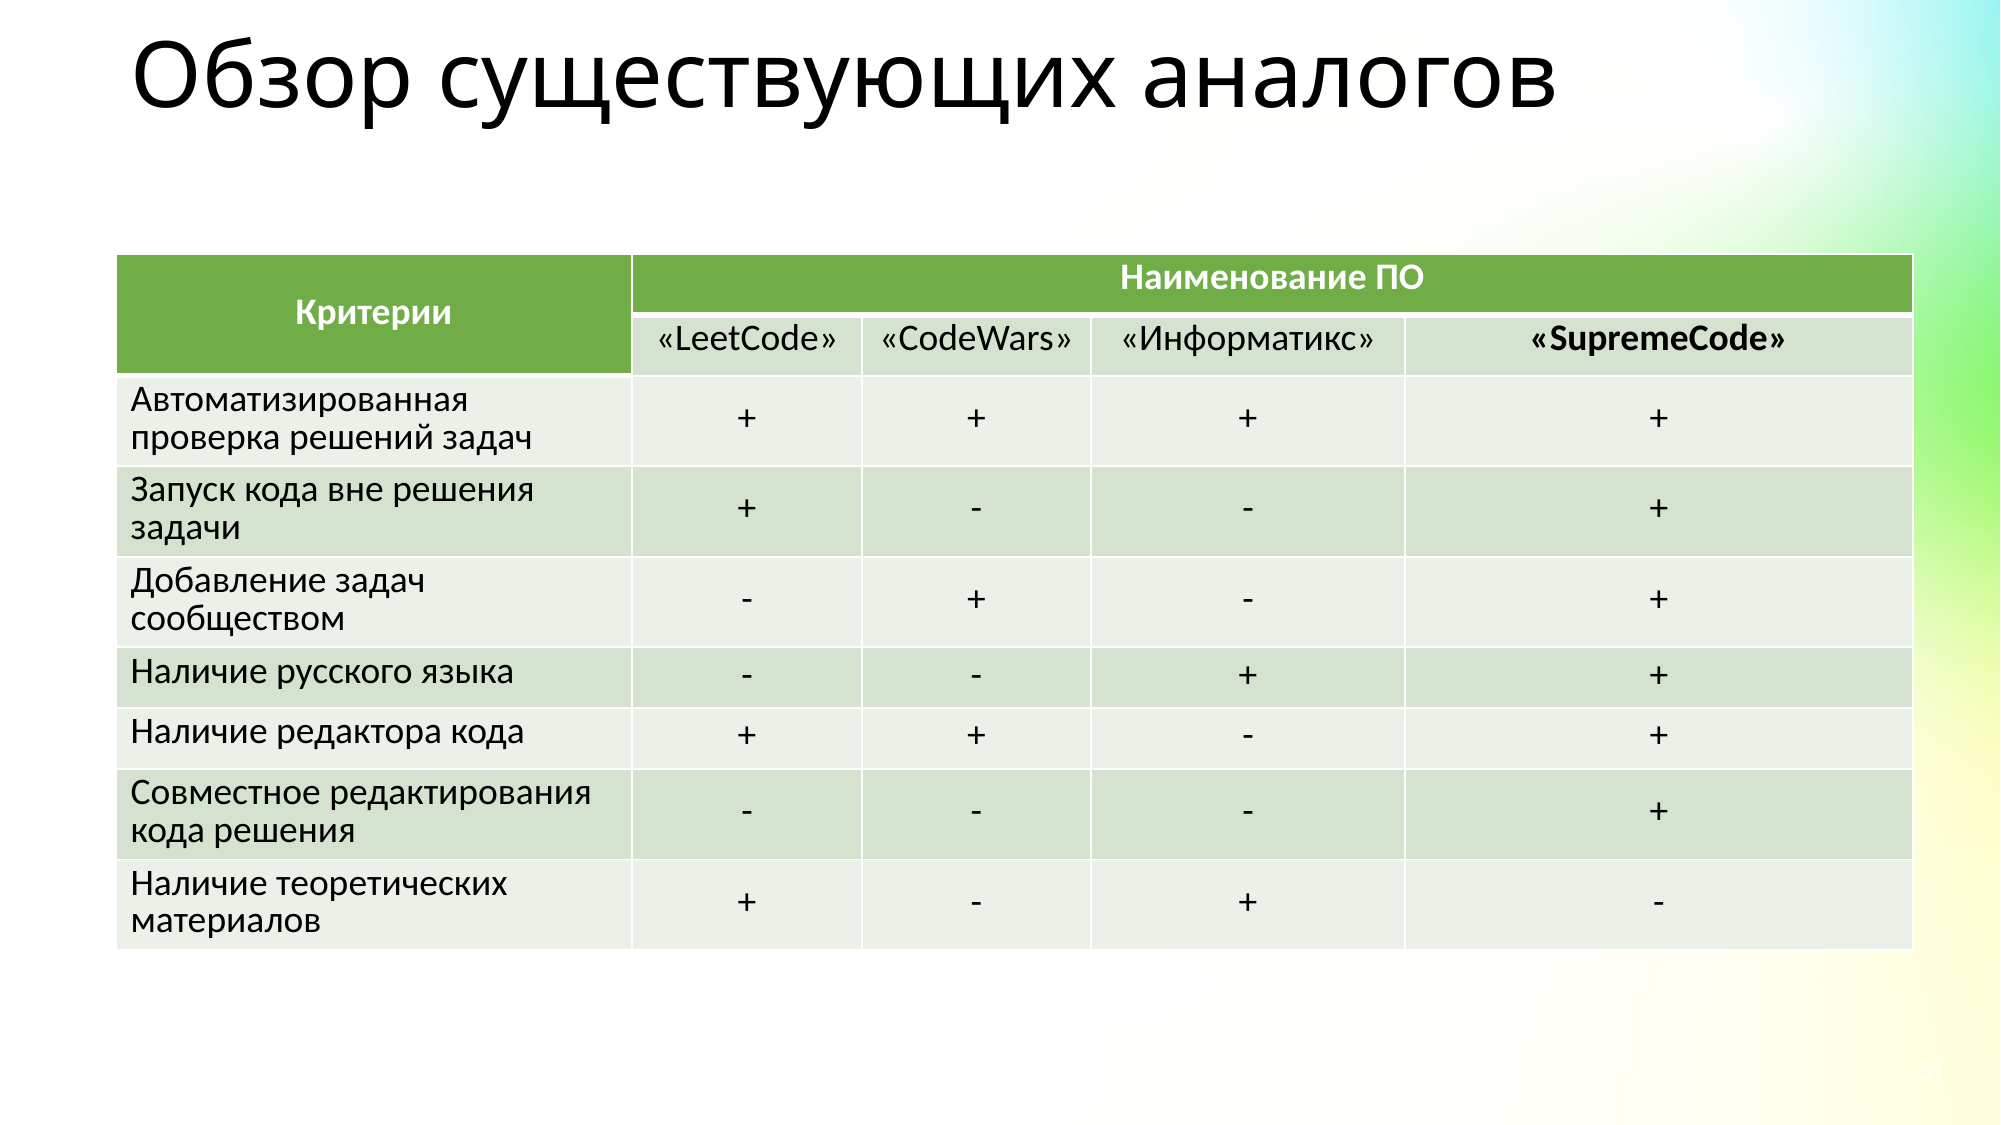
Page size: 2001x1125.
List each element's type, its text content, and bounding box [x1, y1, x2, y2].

table_cell + [1406, 709, 1912, 768]
table_cell + [1406, 558, 1912, 646]
table_cell - [863, 648, 1090, 707]
table_header Наименование ПО [633, 255, 1912, 312]
table_cell + [633, 467, 861, 556]
table_cell - [1092, 709, 1404, 768]
table_cell Запуск кода вне решения задачи [117, 467, 631, 556]
table_cell + [633, 709, 861, 768]
table_cell - [633, 558, 861, 646]
table_cell + [633, 860, 861, 949]
table_cell Автоматизированная проверка решений задач [117, 378, 631, 465]
table_cell - [633, 648, 861, 707]
table_cell - [633, 770, 861, 859]
table_cell Наличие теоретических материалов [117, 860, 631, 949]
table_cell + [1406, 467, 1912, 556]
table_cell - [863, 770, 1090, 859]
table_cell Наличие редактора кода [117, 709, 631, 768]
table_cell + [863, 709, 1090, 768]
table_cell - [1092, 467, 1404, 556]
table_cell «LeetCode» [633, 318, 861, 375]
table_cell - [1406, 860, 1912, 949]
table_cell - [1092, 770, 1404, 859]
picture [978, 0, 2000, 1124]
table_cell + [1092, 860, 1404, 949]
table_cell + [1092, 377, 1404, 465]
table_cell «Информатикс» [1092, 318, 1404, 375]
table_cell Совместное редактирования кода решения [117, 770, 631, 859]
table_cell + [1092, 648, 1404, 707]
table_cell + [633, 377, 861, 465]
table_cell + [1406, 648, 1912, 707]
table_cell Наличие русского языка [117, 648, 631, 707]
table_cell - [1092, 558, 1404, 646]
table_cell - [863, 860, 1090, 949]
table_cell + [1406, 770, 1912, 859]
table_cell - [863, 467, 1090, 556]
table_header Критерии [117, 255, 631, 373]
table_cell + [863, 558, 1090, 646]
table_cell + [1406, 377, 1912, 465]
table_cell «CodeWars» [863, 318, 1090, 375]
table_cell «SupremeCode» [1406, 318, 1912, 375]
table_cell + [863, 377, 1090, 465]
table_cell Добавление задач сообществом [117, 558, 631, 646]
title Обзор существующих аналогов [115, 14, 1841, 142]
